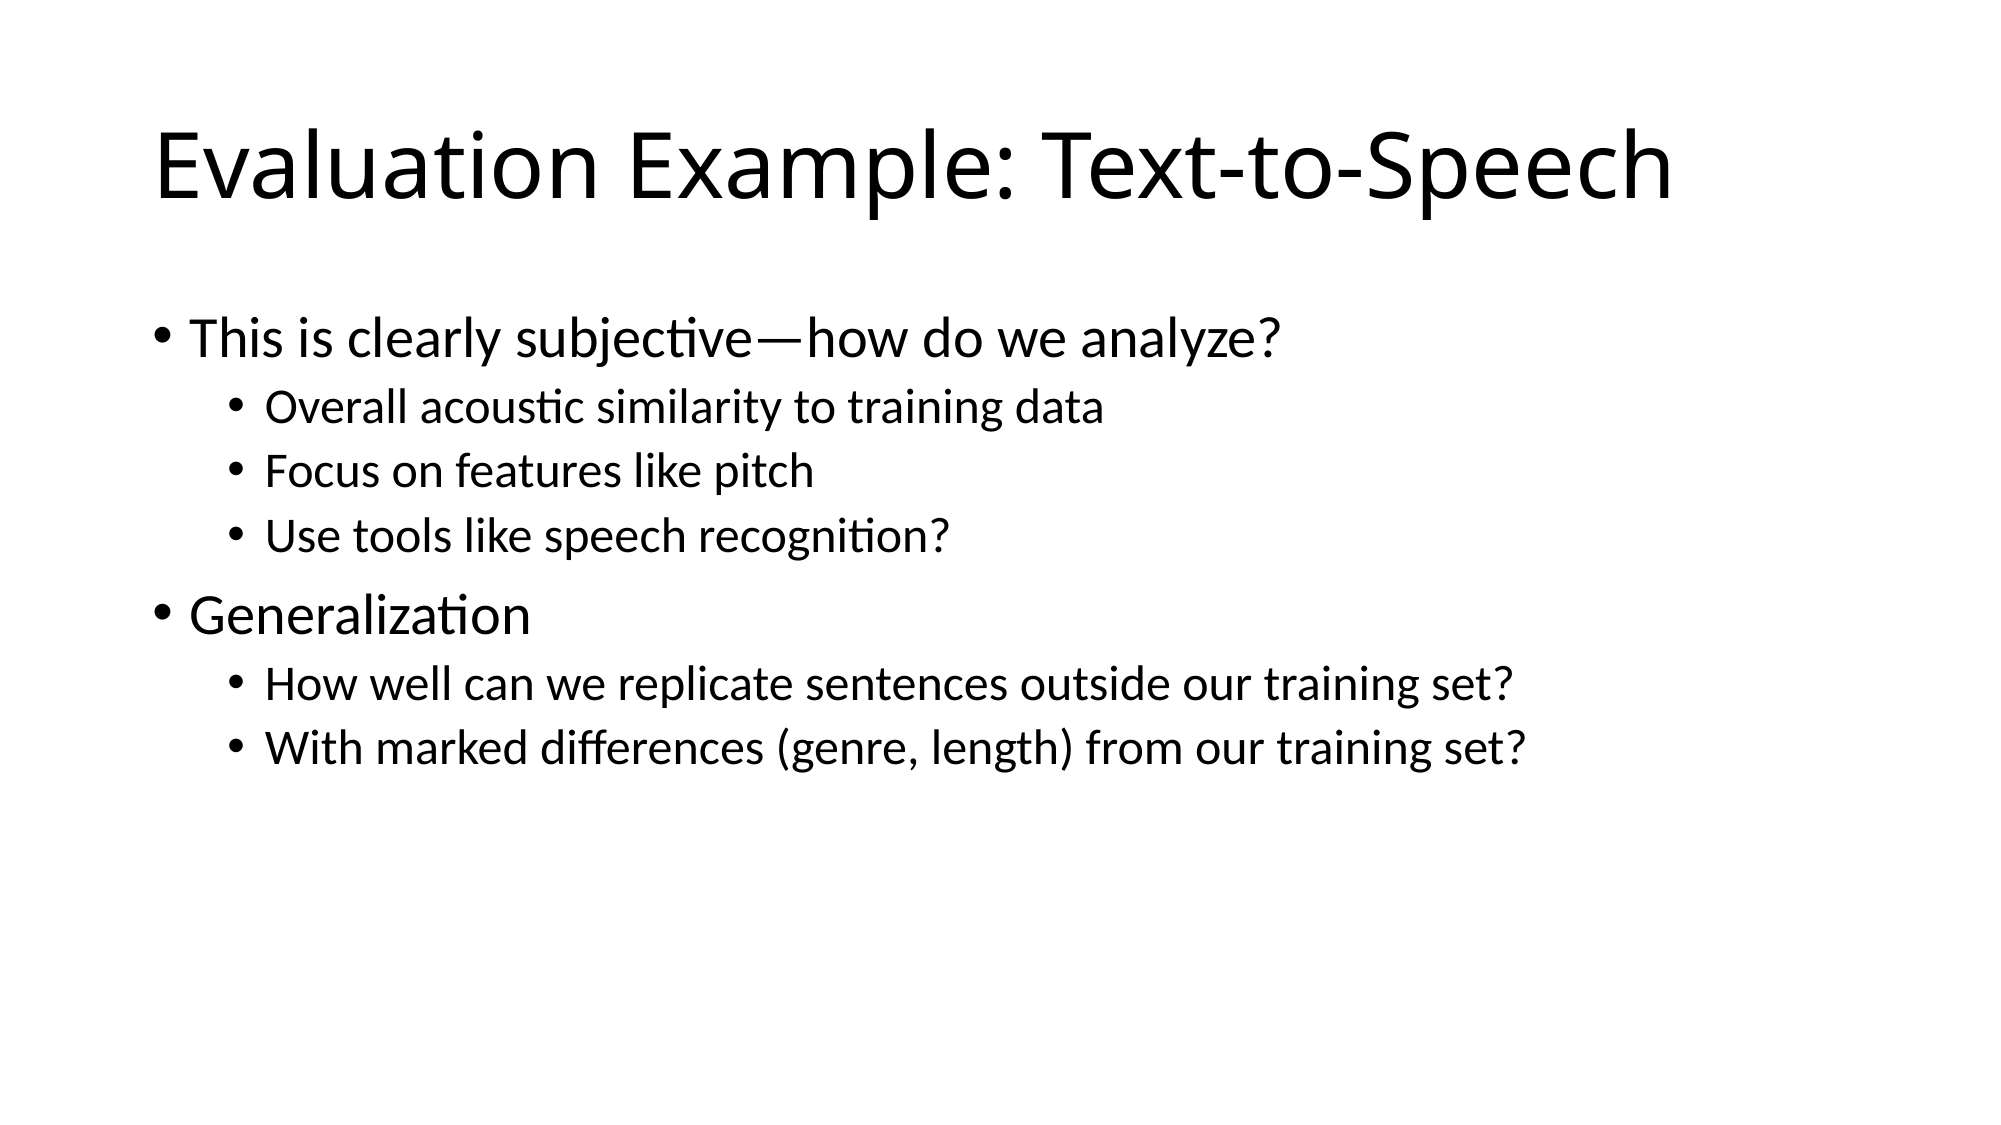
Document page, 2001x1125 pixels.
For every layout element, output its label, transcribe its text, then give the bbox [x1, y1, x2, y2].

list This is clearly subjective—how do we analyze? Overall acoustic similarity to training data Focus on features like pitch Use tools like speech recognition? Generalization How well can we replicate sentences outside our training set? With marked differences (genre, length) from our training set? [137, 299, 1863, 1014]
title Evaluation Example: Text-to-Speech [137, 59, 1863, 278]
